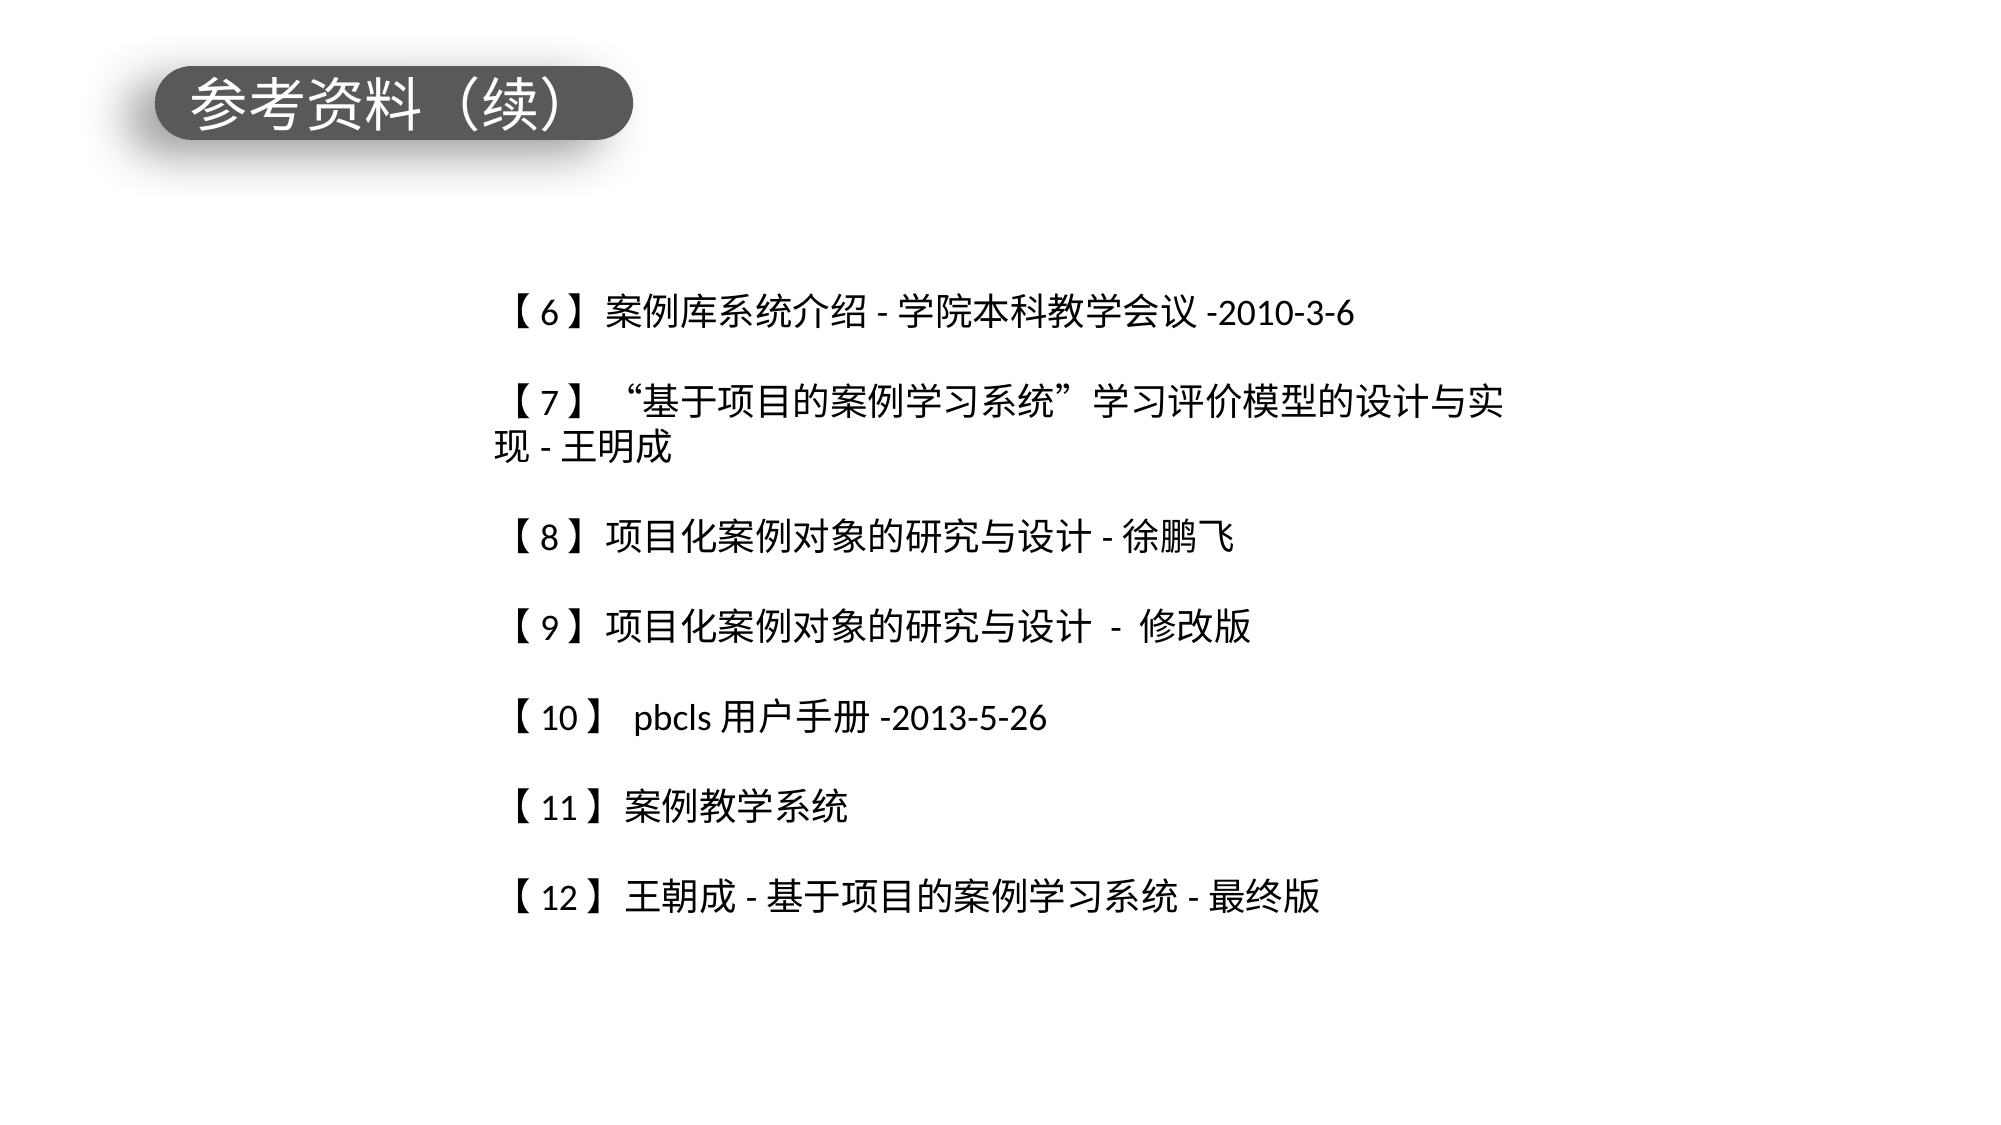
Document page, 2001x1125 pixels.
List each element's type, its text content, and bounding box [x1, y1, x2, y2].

text_box 【6】案例库系统介绍-学院本科教学会议-2010-3-6 【7】“基于项目的案例学习系统”学习评价模型的设计与实现-王明成 【8】项目化案例对象的研究与设计-徐鹏飞 【9】项目化案例对象的研究与设计 - 修改版 【10】pbcls用户手册-2013-5-26 【11】案例教学系统 【12】王朝成-基于项目的案例学习系统-最终版 [478, 235, 1522, 926]
text_box 参考资料（续） [154, 66, 634, 140]
